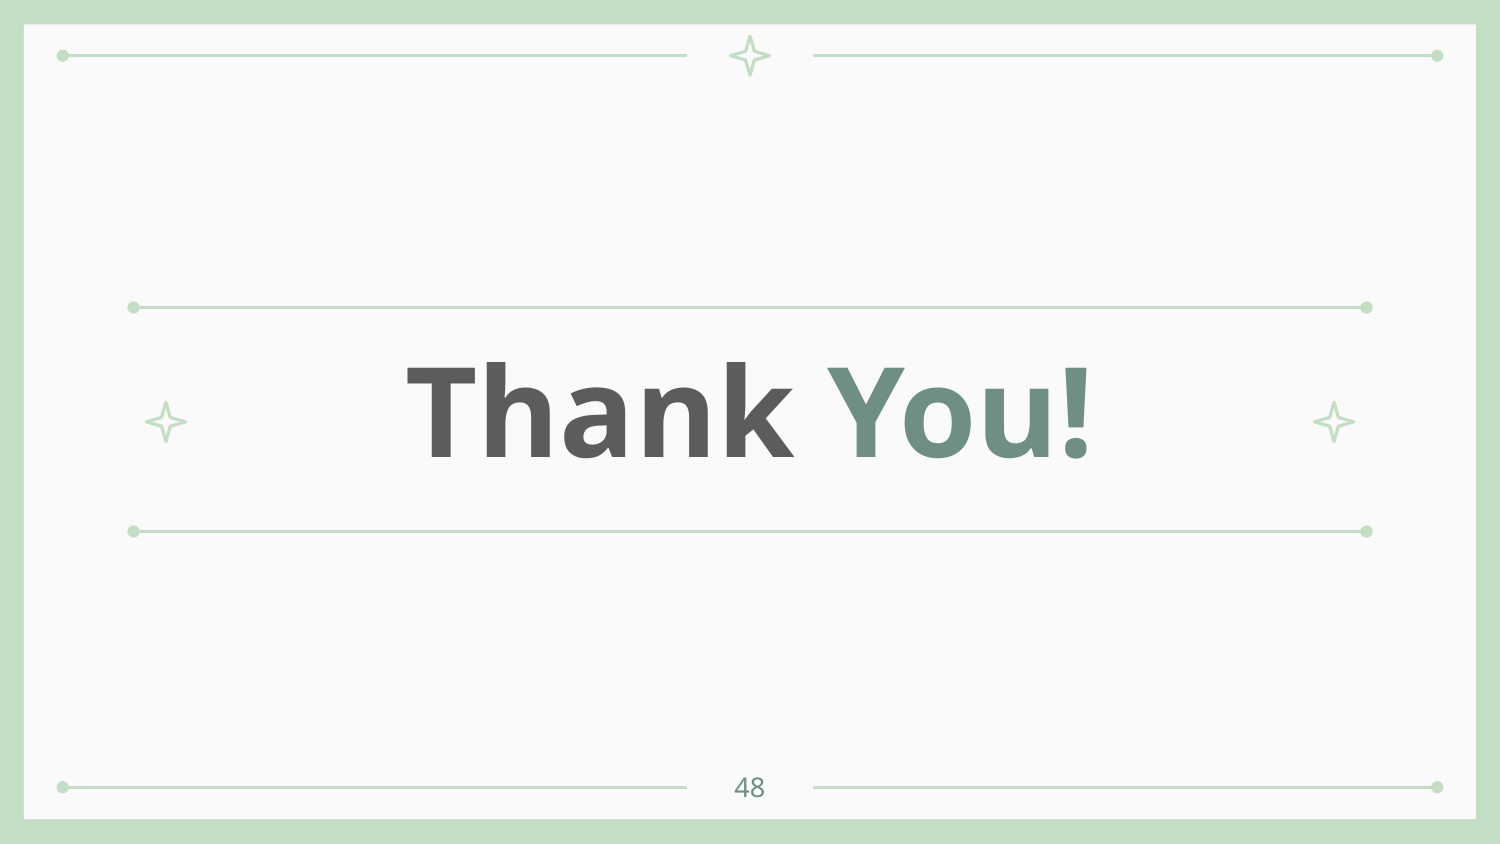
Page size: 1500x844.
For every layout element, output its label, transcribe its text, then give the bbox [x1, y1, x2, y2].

slide_number 48 [705, 755, 795, 810]
text_box [1314, 402, 1354, 442]
title Thank You! [159, 349, 1341, 494]
text_box [146, 402, 186, 442]
